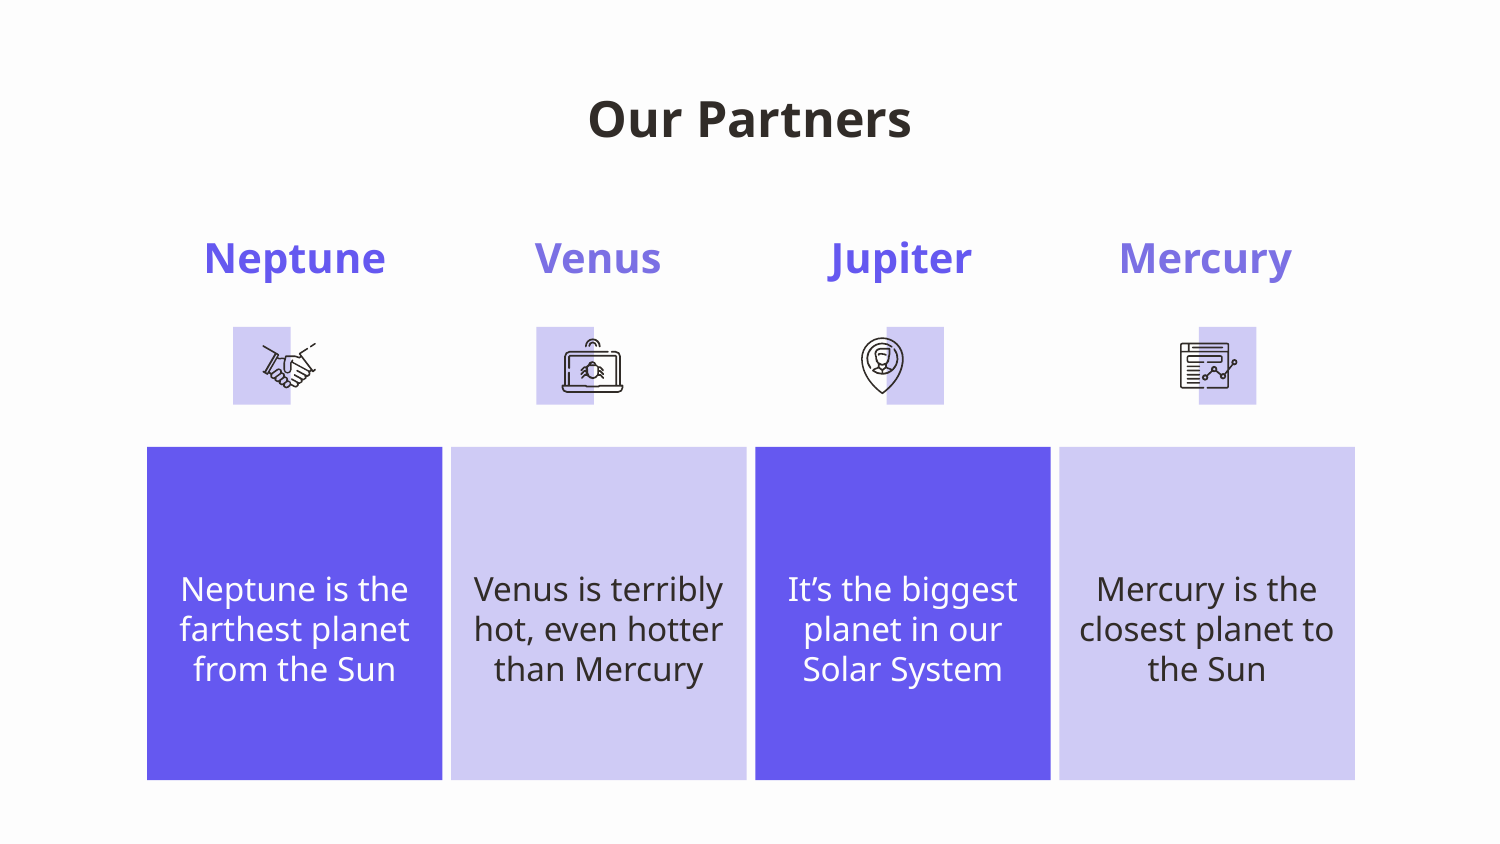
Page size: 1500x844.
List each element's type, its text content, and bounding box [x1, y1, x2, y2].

text_box [1198, 326, 1257, 405]
subtitle Neptune is the farthest planet from the Sun [147, 446, 443, 781]
text_box [886, 326, 944, 405]
subtitle Mercury is the closest planet to the Sun [1059, 446, 1355, 781]
subtitle It’s the biggest planet in our Solar System [755, 446, 1051, 781]
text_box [262, 342, 317, 389]
title Mercury [1057, 213, 1353, 301]
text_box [561, 338, 624, 393]
text_box [233, 326, 291, 405]
title Neptune [147, 213, 443, 301]
text_box [536, 326, 594, 405]
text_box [1179, 342, 1238, 389]
title Jupiter [754, 213, 1050, 301]
subtitle Venus is terribly hot, even hotter than Mercury [451, 446, 747, 781]
title Our Partners [118, 72, 1382, 167]
title Venus [450, 213, 746, 301]
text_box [860, 337, 904, 395]
